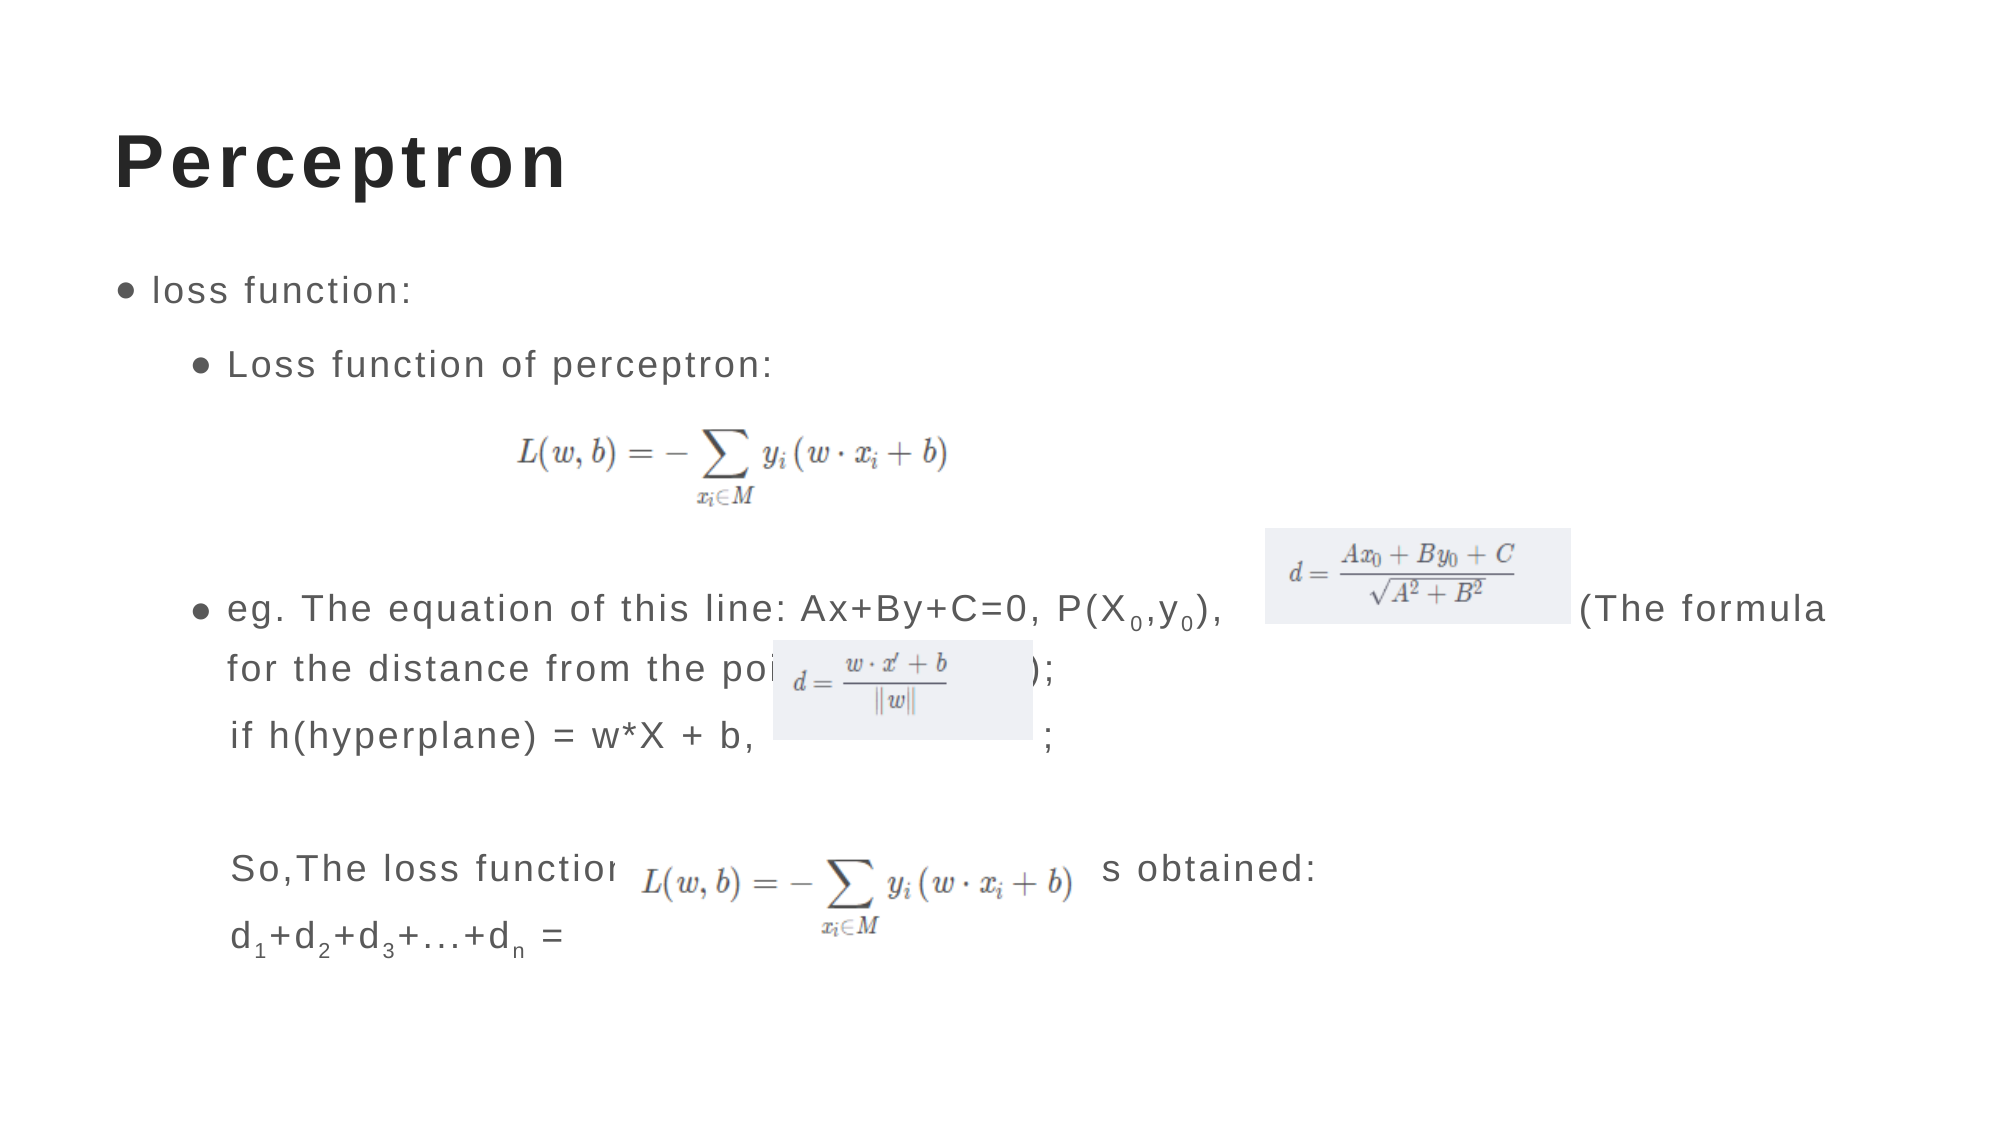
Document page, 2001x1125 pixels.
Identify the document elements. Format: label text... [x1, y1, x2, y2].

picture [615, 838, 1098, 962]
picture [1265, 528, 1571, 624]
picture [773, 640, 1033, 740]
title Perceptron [99, 99, 1900, 216]
list loss function: Loss function of perceptron: eg. The equation of this line: Ax+By+C=0, P(X0,y0), (The formula for the distance from the point to the line); if h(hyperplane) = w*X + b, ; So,The loss function of perceptron learning is obtained: d1+d2+d3+...+dn = [99, 244, 1900, 1026]
picture [461, 406, 1062, 529]
